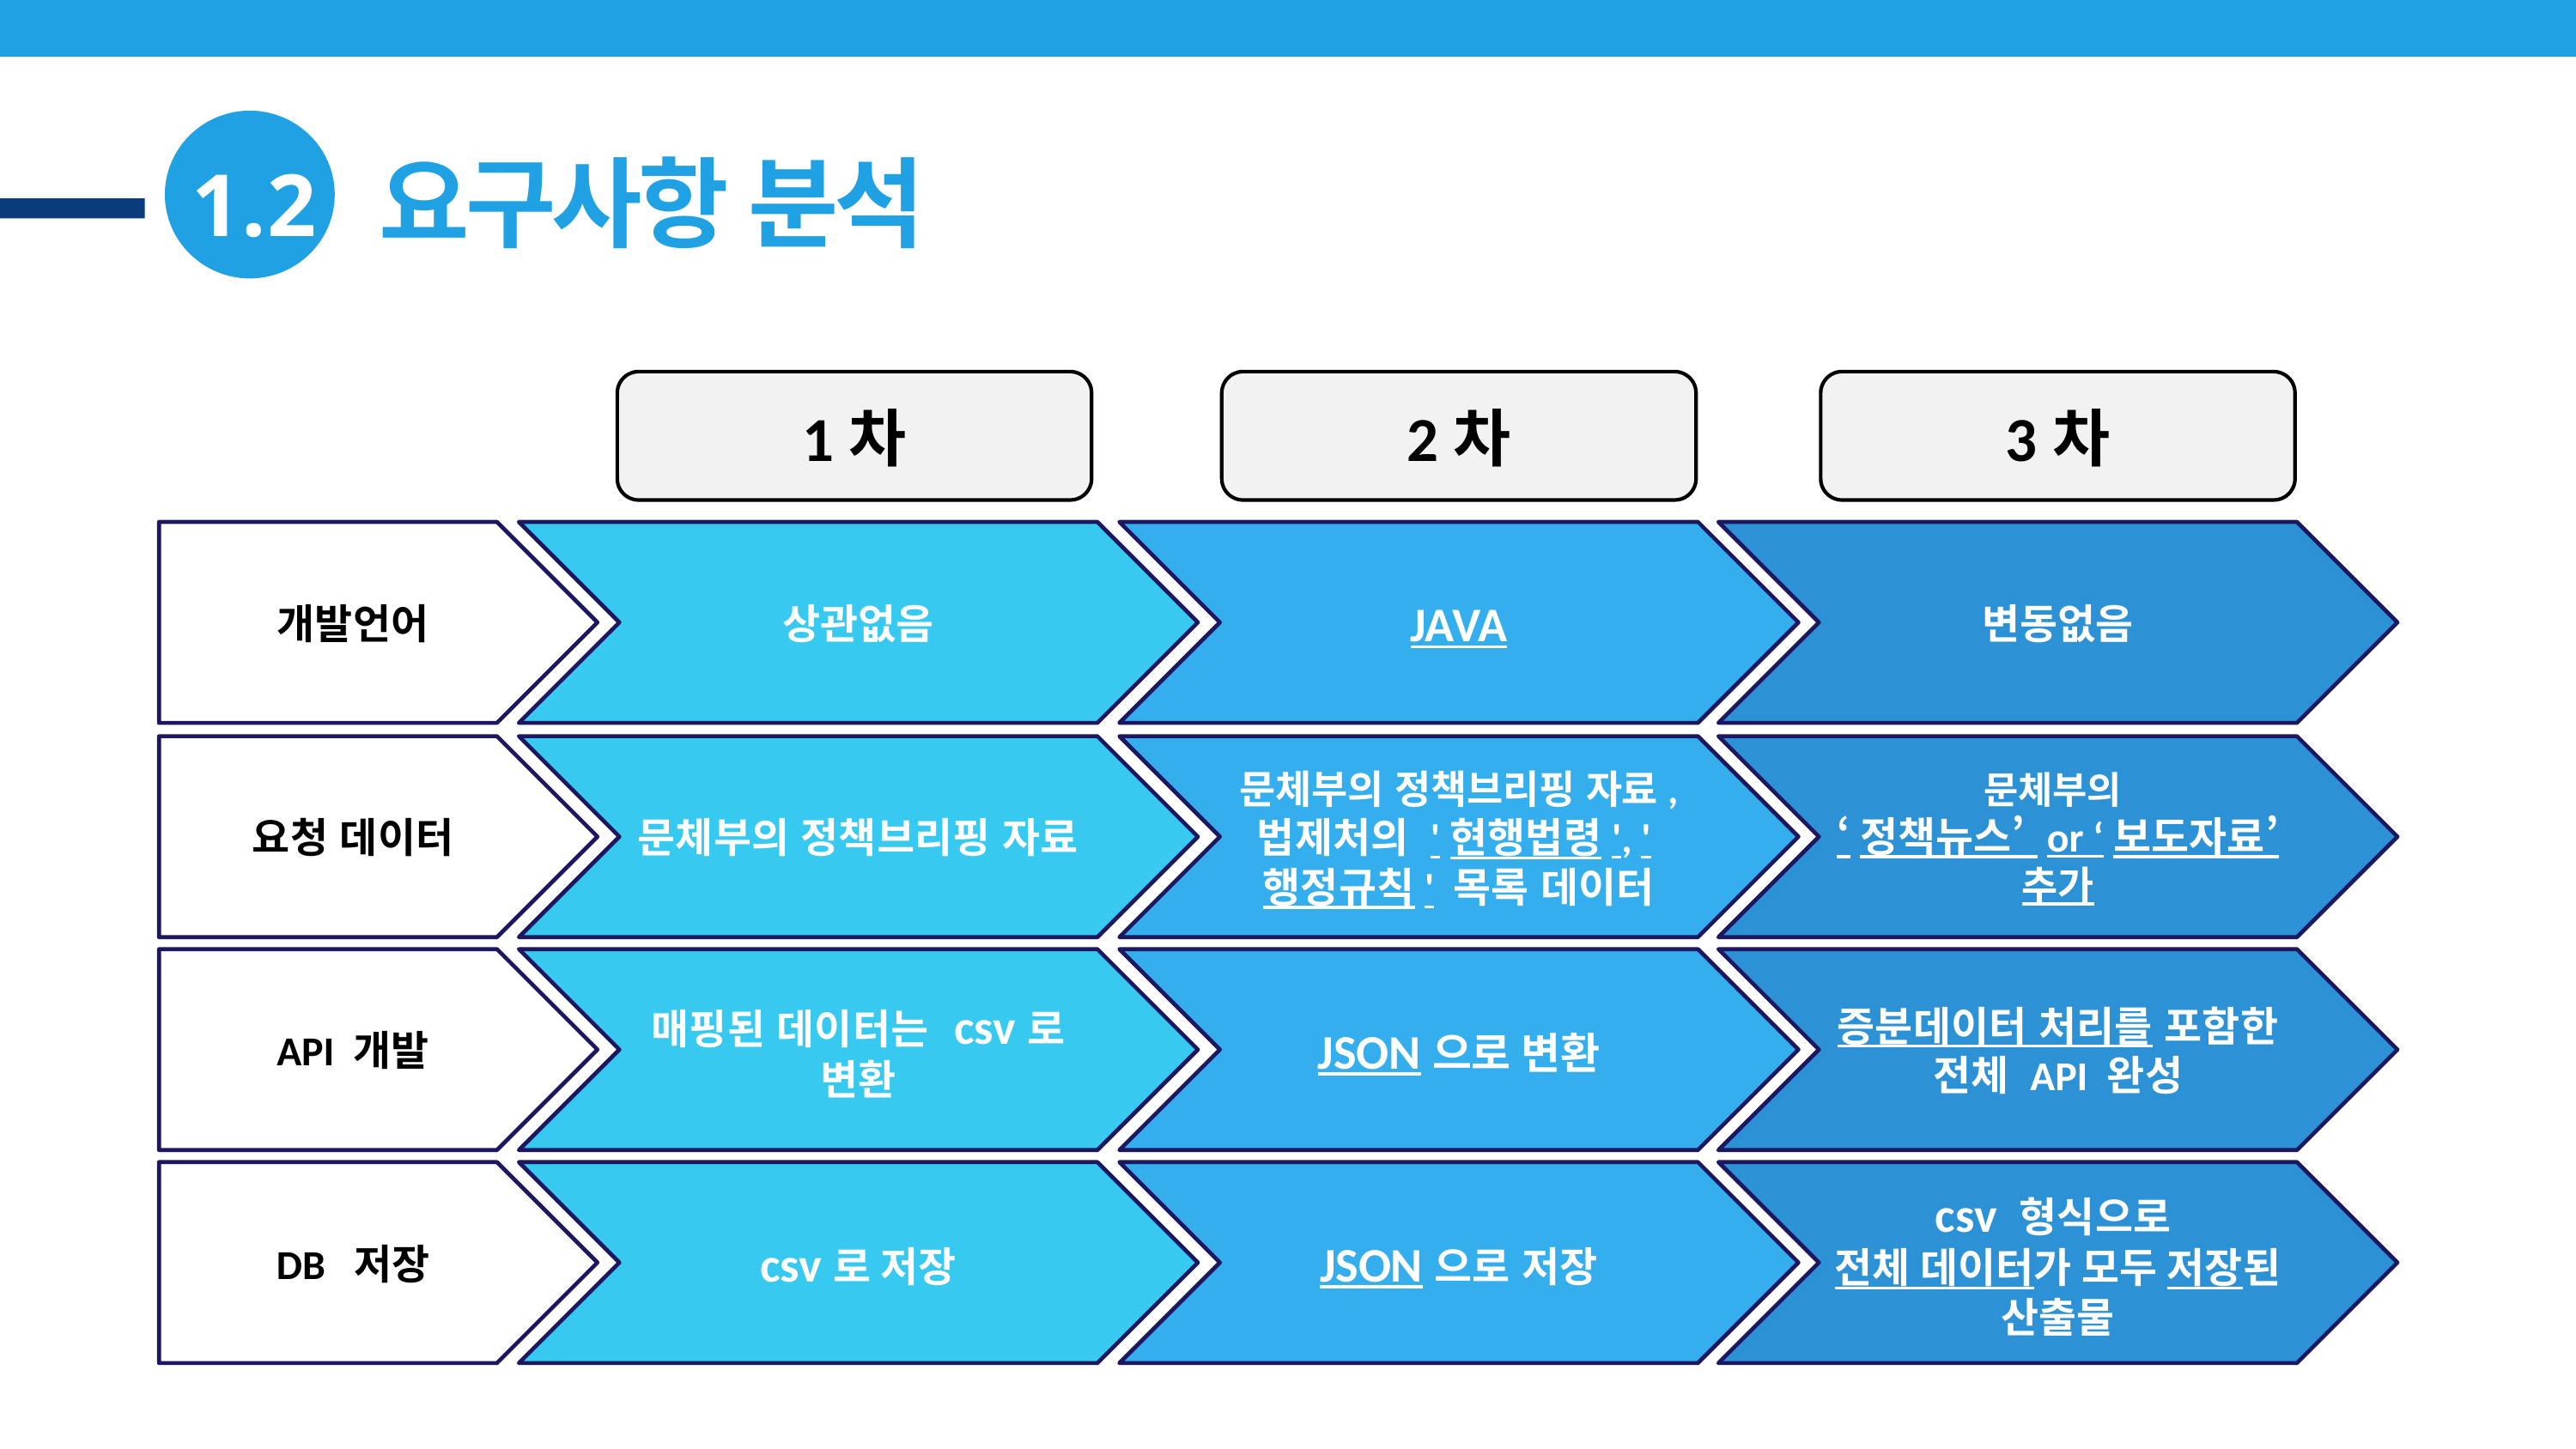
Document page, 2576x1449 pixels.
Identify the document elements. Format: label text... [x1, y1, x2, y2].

text_box 문체부의 정책브리핑 자료, 법제처의 '현행법령', '행정규칙' 목록 데이터 [1119, 736, 1799, 937]
text_box 변동없음 [1716, 519, 2400, 725]
text_box DB 저장 [159, 1161, 598, 1363]
text_box csv 형식으로 전체 데이터가 모두 저장된 산출물 [1718, 1161, 2398, 1363]
text_box 2.2 요구사항 분석 [361, 142, 1111, 262]
text_box JAVA [1119, 522, 1799, 724]
text_box [1820, 371, 2295, 500]
text_box 문체부의 정책브리핑 자료 [519, 736, 1199, 937]
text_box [0, 0, 2576, 58]
text_box 3차 [1992, 391, 2123, 481]
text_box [151, 110, 358, 279]
text_box 매핑된 데이터는 csv로 변환 [519, 949, 1199, 1150]
text_box 개발언어 [159, 522, 598, 724]
text_box 2차 [1394, 391, 1524, 481]
text_box [1221, 371, 1697, 500]
text_box [615, 369, 1094, 502]
text_box JSON으로 저장 [1119, 1161, 1799, 1363]
text_box API 개발 [159, 949, 598, 1150]
text_box 문체부의 ‘정책뉴스’ or ‘보도자료’ 추가 [1718, 736, 2398, 937]
text_box csv로 저장 [519, 1161, 1199, 1363]
text_box 상관없음 [519, 522, 1199, 724]
text_box 1차 [789, 391, 920, 481]
text_box JSON으로 변환 [1119, 949, 1799, 1150]
text_box 요청 데이터 [159, 736, 598, 937]
text_box 증분데이터 처리를 포함한 전체 API 완성 [1718, 949, 2398, 1150]
